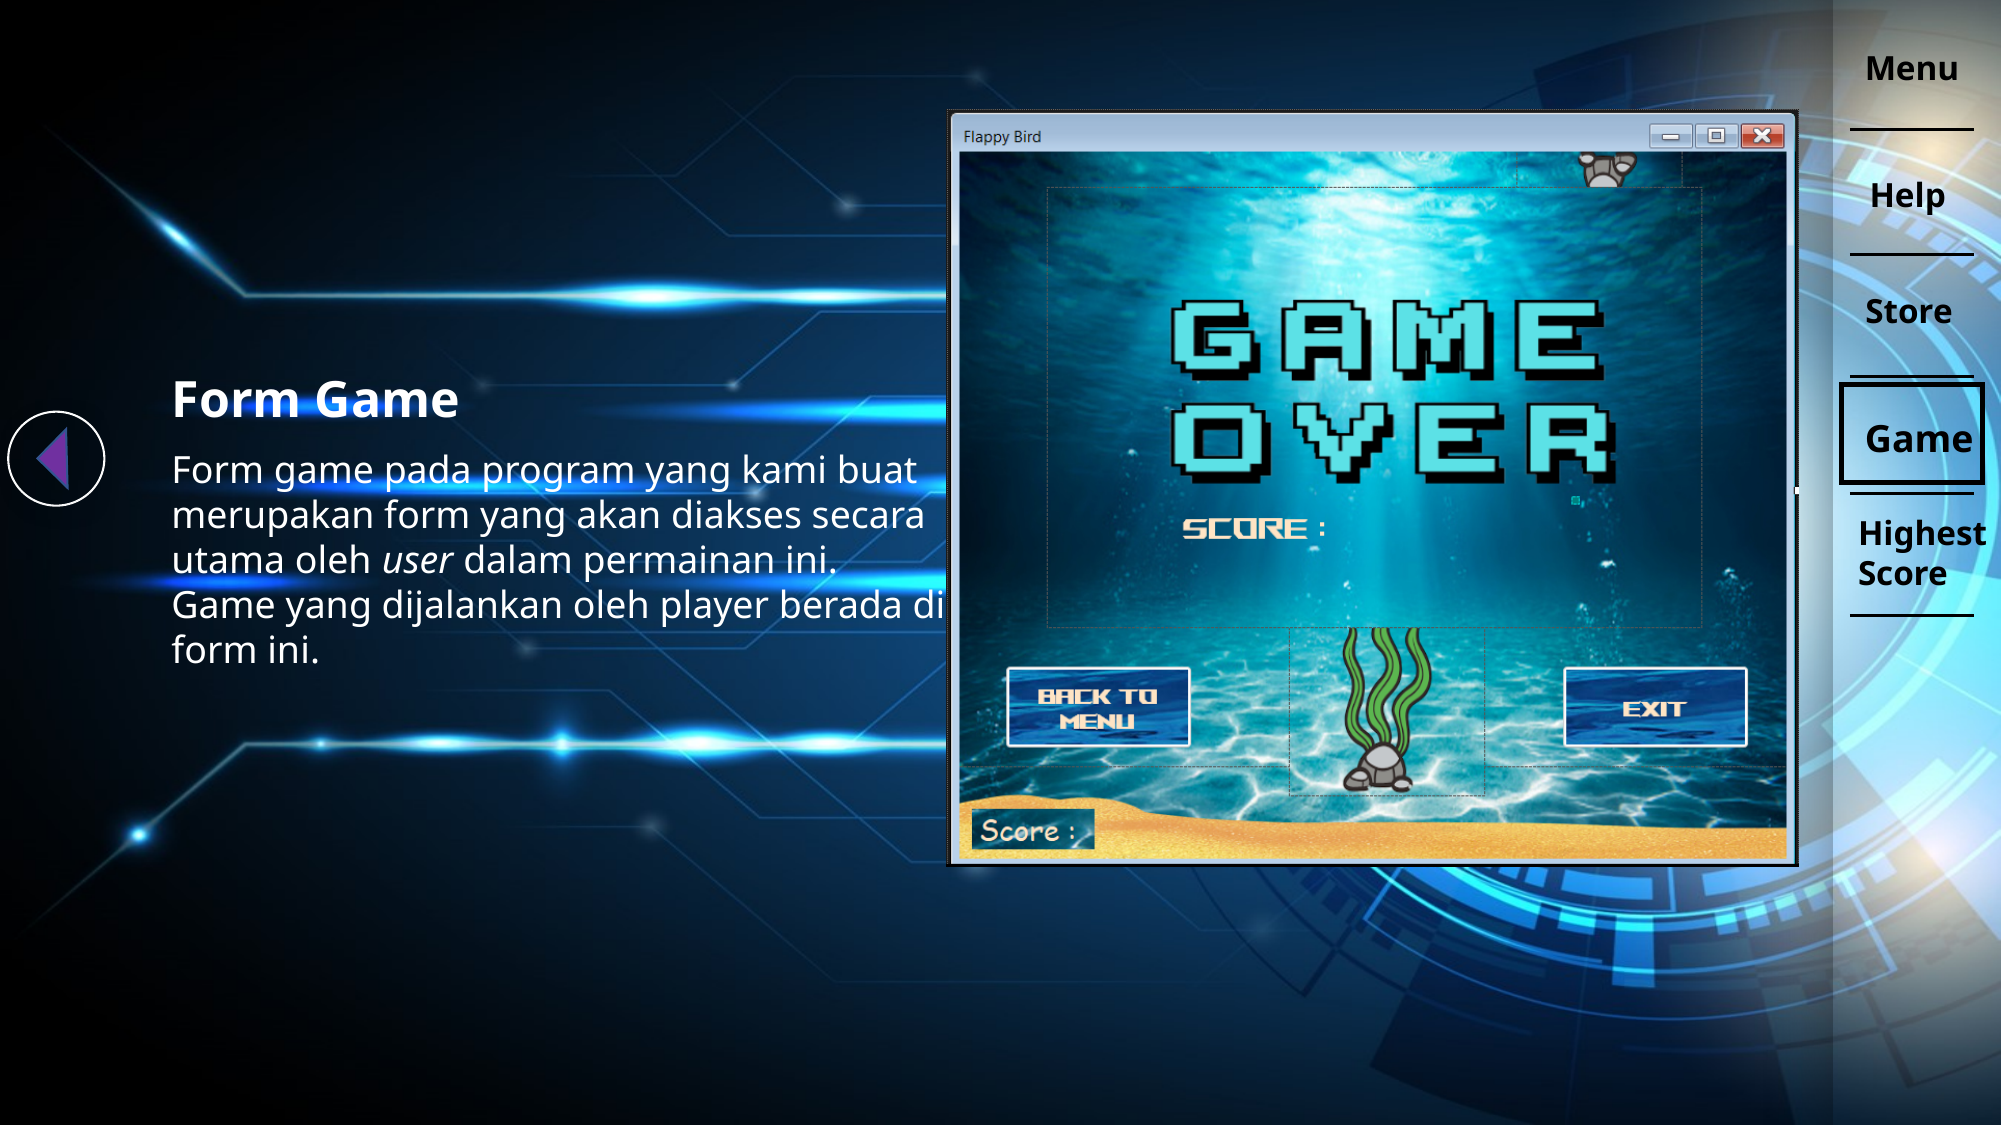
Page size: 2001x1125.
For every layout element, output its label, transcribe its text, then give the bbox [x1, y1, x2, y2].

text_box Store [1850, 282, 2000, 338]
text_box Form Game [156, 360, 565, 435]
text_box Help [1854, 166, 2000, 221]
text_box Form game pada program yang kami buat merupakan form yang akan diakses secara utama oleh user dalam permainan ini. Game yang dijalankan oleh player berada di form ini. [156, 438, 946, 679]
text_box [1841, 384, 1984, 484]
picture [0, 0, 1832, 1125]
text_box [7, 410, 106, 507]
text_box Game [1849, 408, 2000, 468]
text_box Menu [1849, 39, 2000, 95]
text_box Highest Score [1843, 505, 2000, 600]
text_box [36, 426, 69, 491]
text_box [1832, 0, 2000, 1125]
